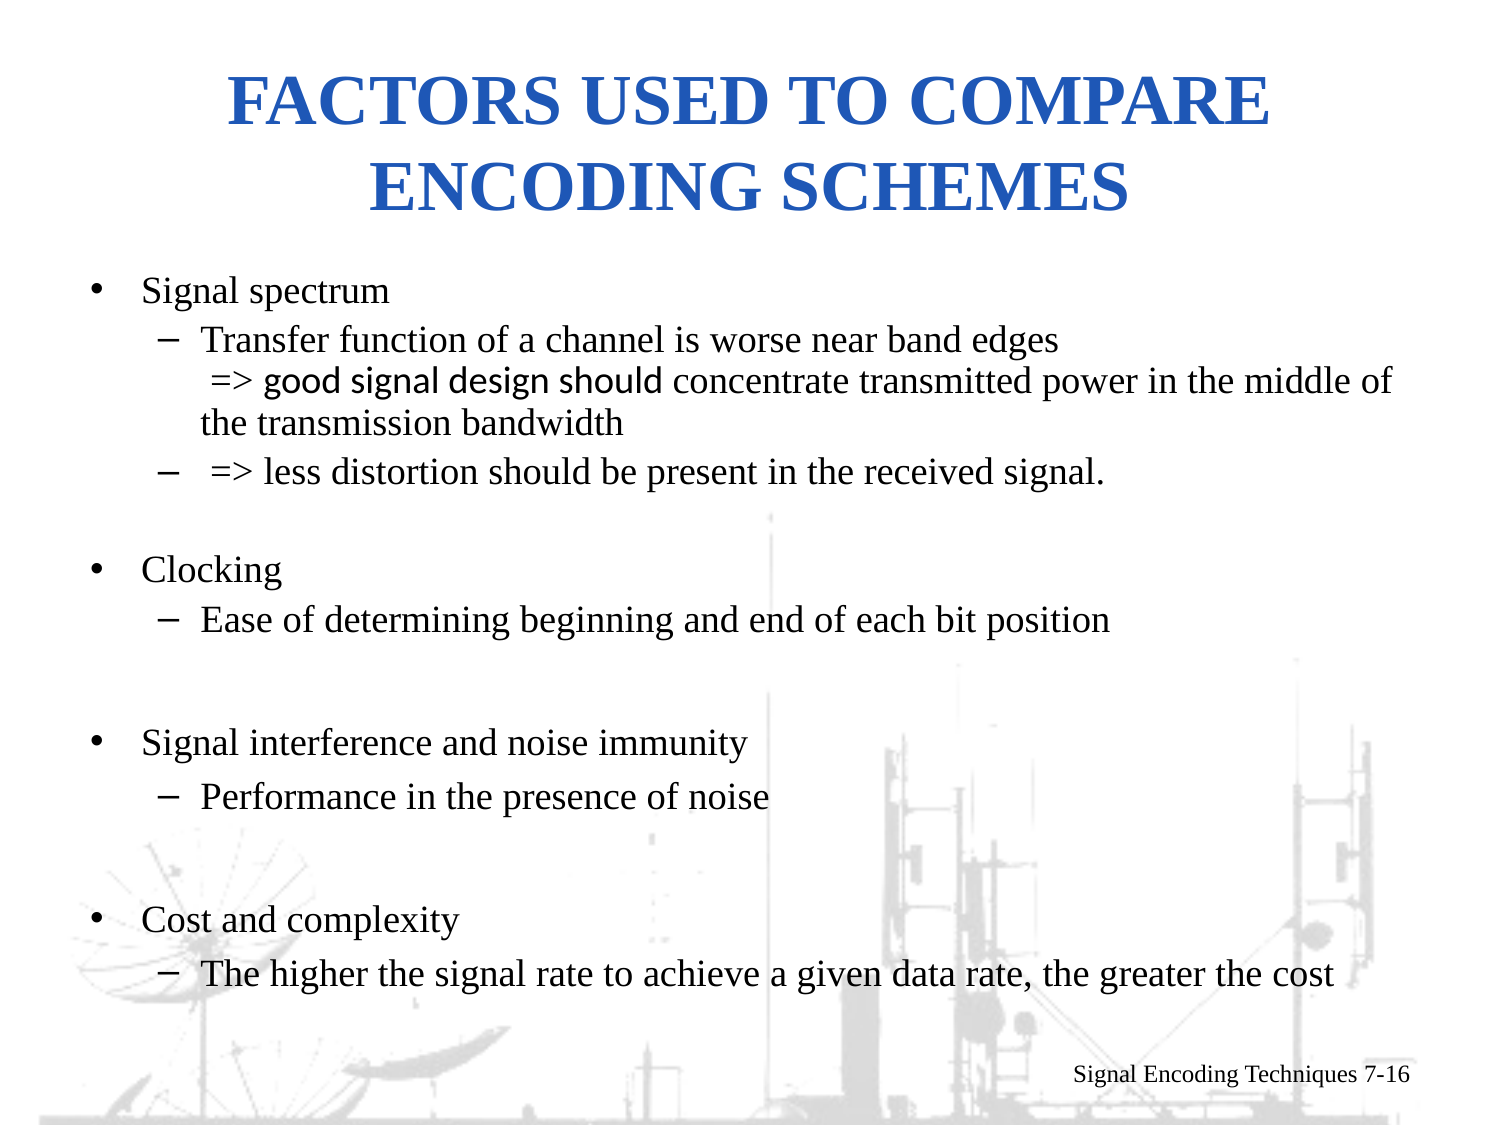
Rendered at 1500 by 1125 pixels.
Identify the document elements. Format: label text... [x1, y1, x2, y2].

slide_number Signal Encoding Techniques 7-16 [893, 1042, 1425, 1103]
list Signal spectrum Transfer function of a channel is worse near band edges => good signal design should concentrate transmitted power in the middle of the transmission bandwidth => less distortion should be present in the received signal. Clocking Ease of determining beginning and end of each bit position Signal interference and noise immunity Performance in the presence of noise Cost and complexity The higher the signal rate to achieve a given data rate, the greater the cost [75, 262, 1425, 1005]
title Factors Used to Compare Encoding Schemes [75, 45, 1425, 233]
